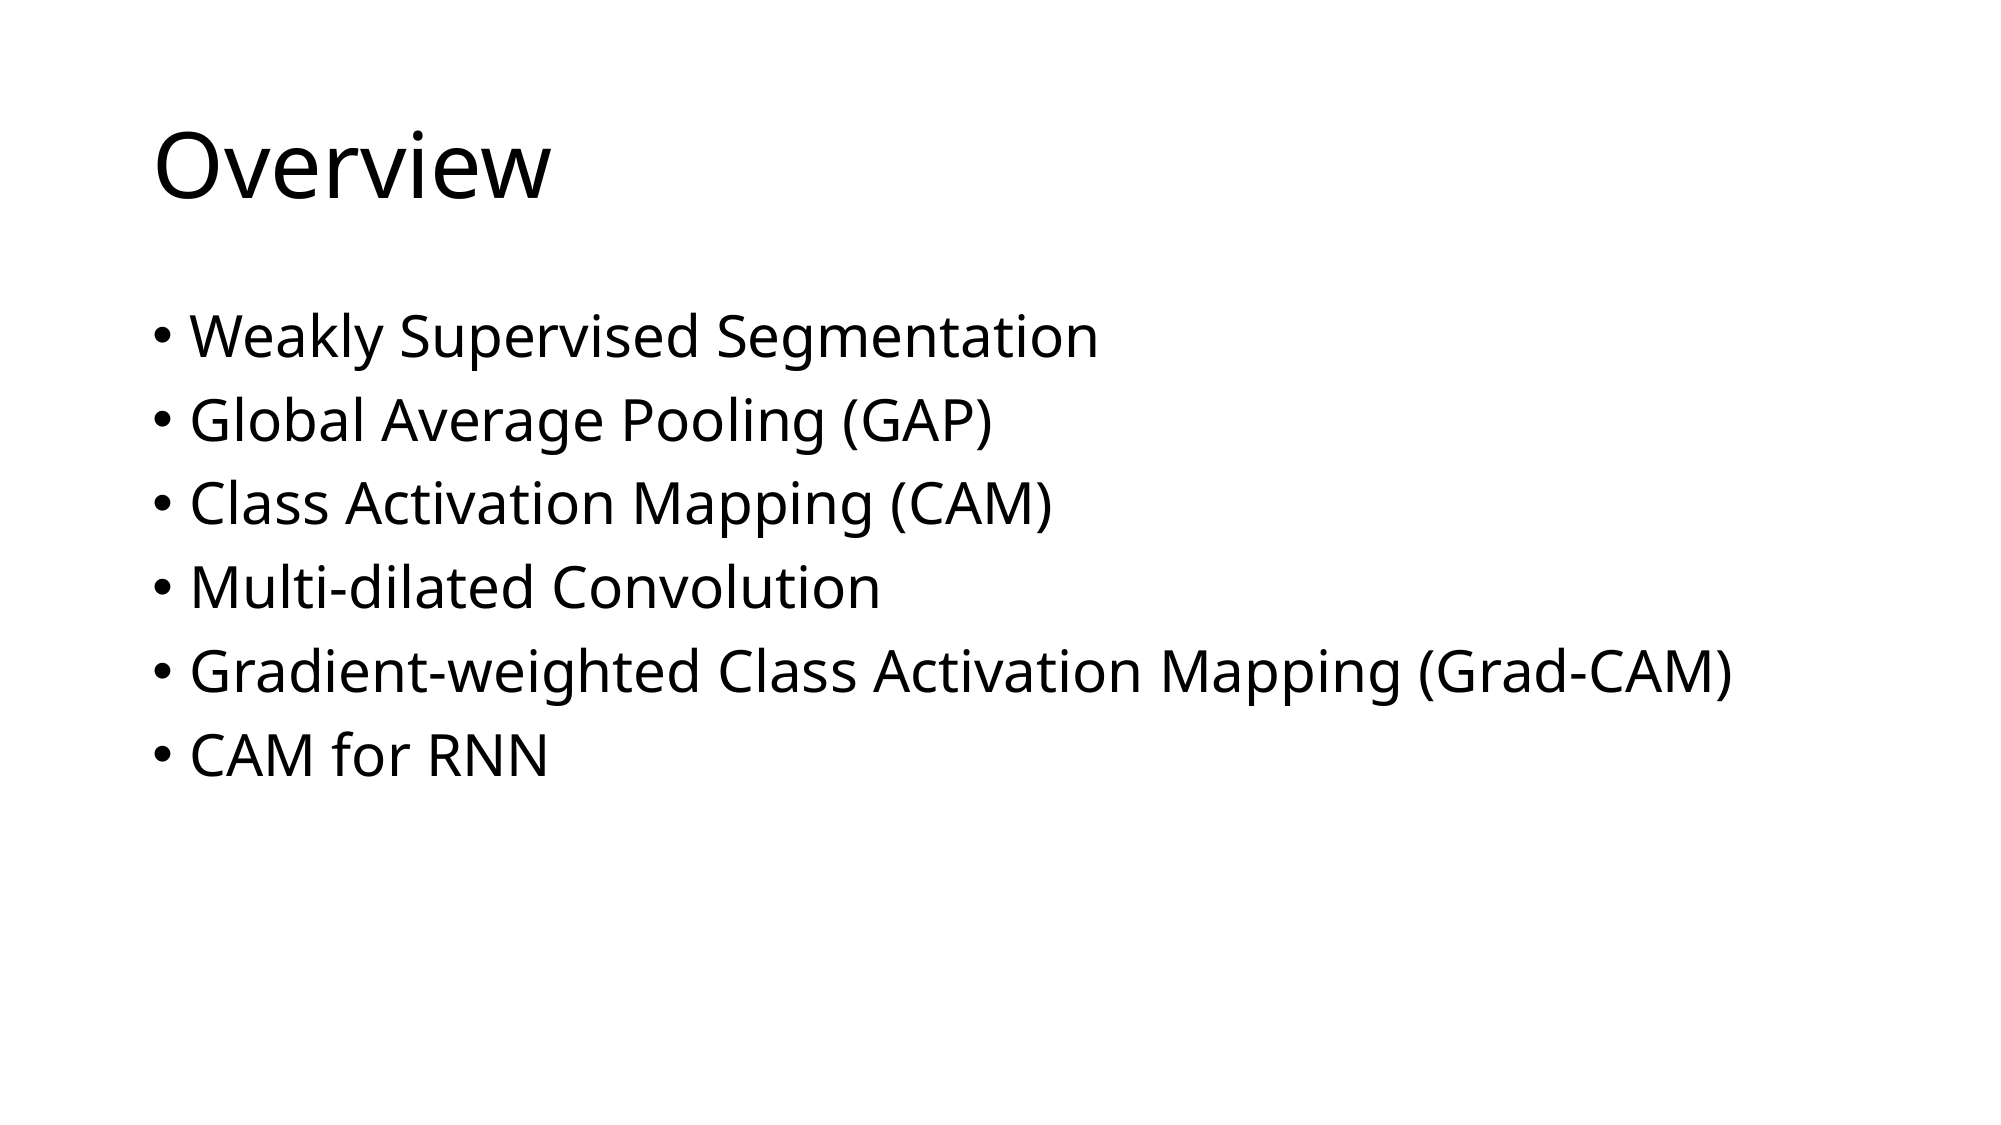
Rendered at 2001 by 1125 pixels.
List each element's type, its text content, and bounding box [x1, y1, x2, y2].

title Overview [137, 59, 1863, 278]
list Weakly Supervised Segmentation Global Average Pooling (GAP) Class Activation Mapping (CAM) Multi-dilated Convolution Gradient-weighted Class Activation Mapping (Grad-CAM) CAM for RNN [137, 299, 1863, 1014]
